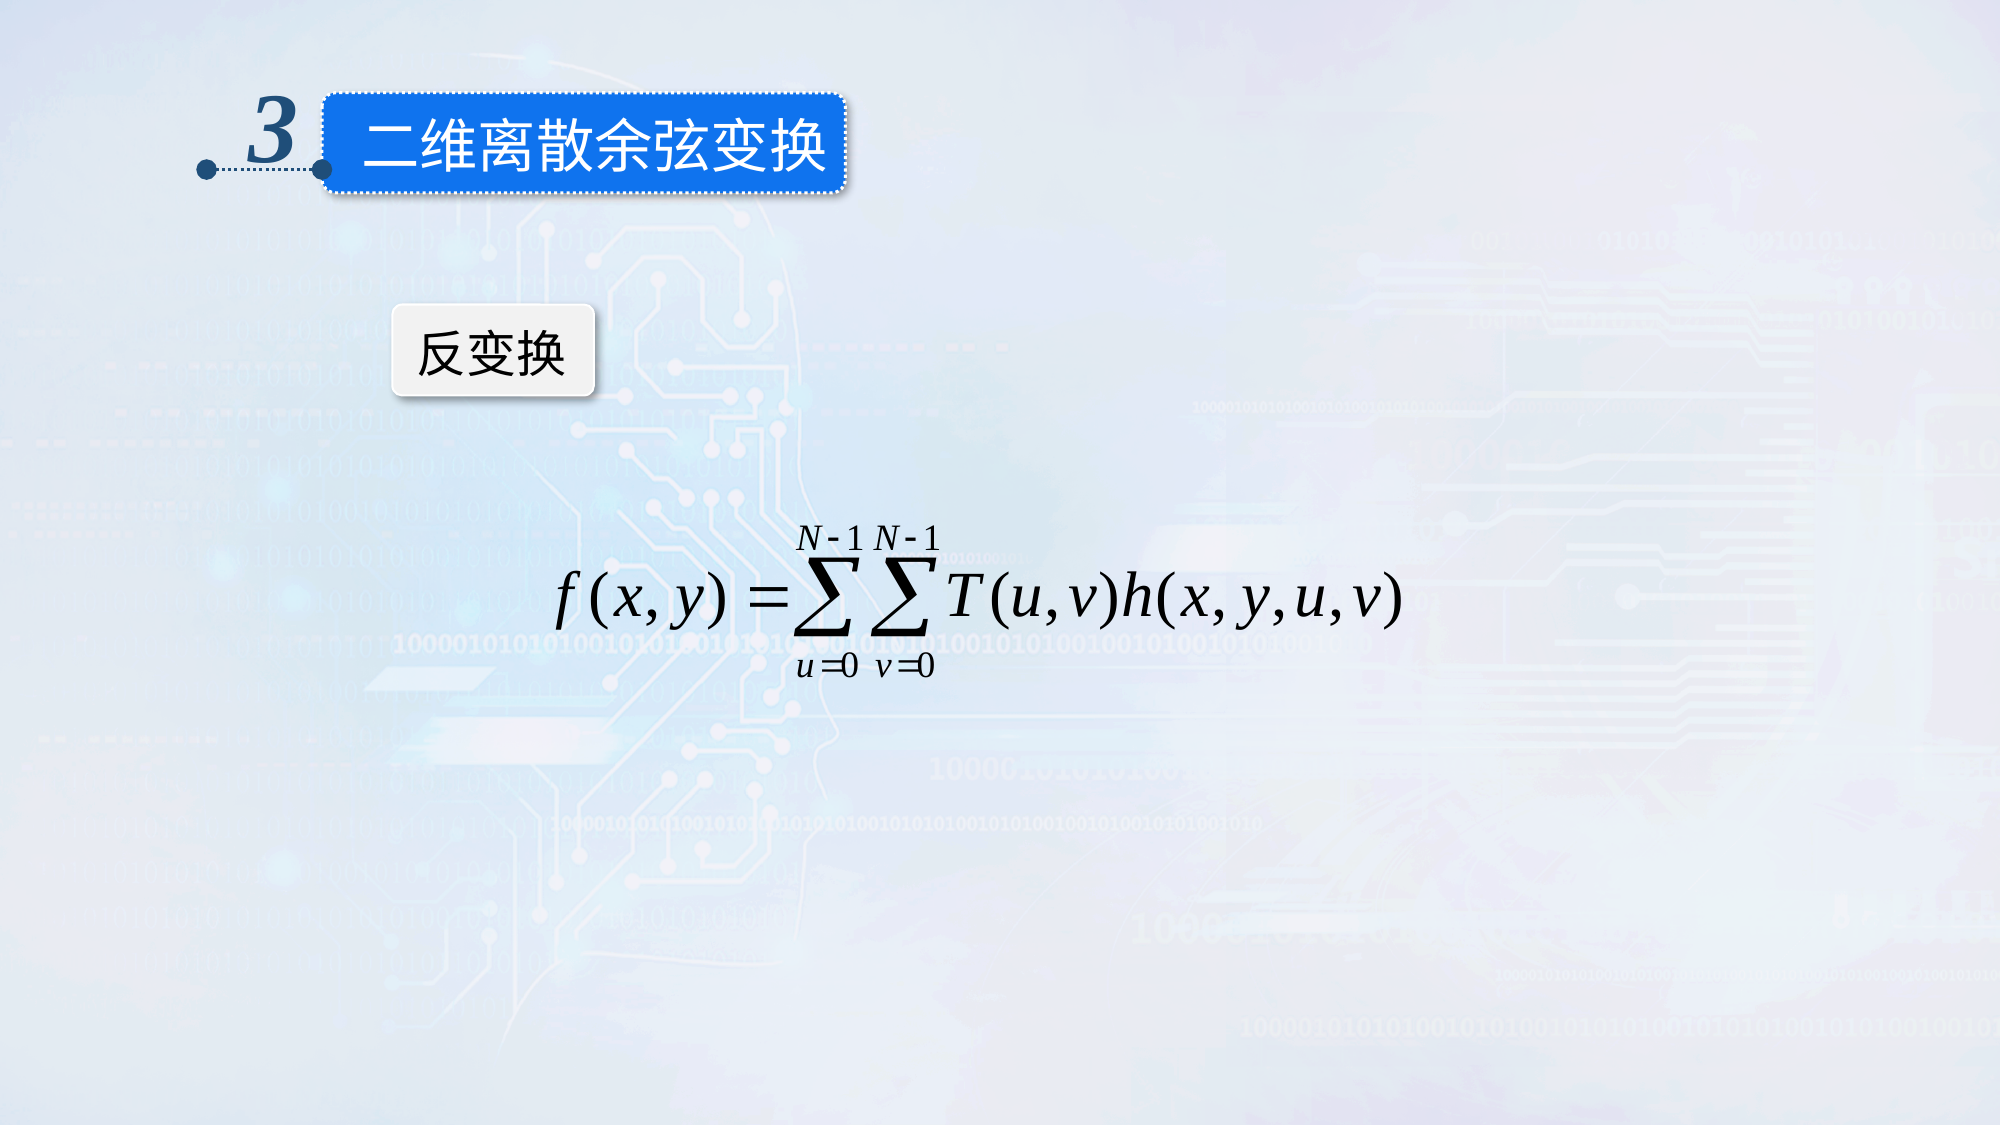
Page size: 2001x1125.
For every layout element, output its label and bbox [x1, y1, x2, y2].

picture [0, 0, 2000, 1125]
text_box [392, 304, 599, 396]
text_box [206, 55, 846, 193]
text_box [533, 508, 1416, 692]
